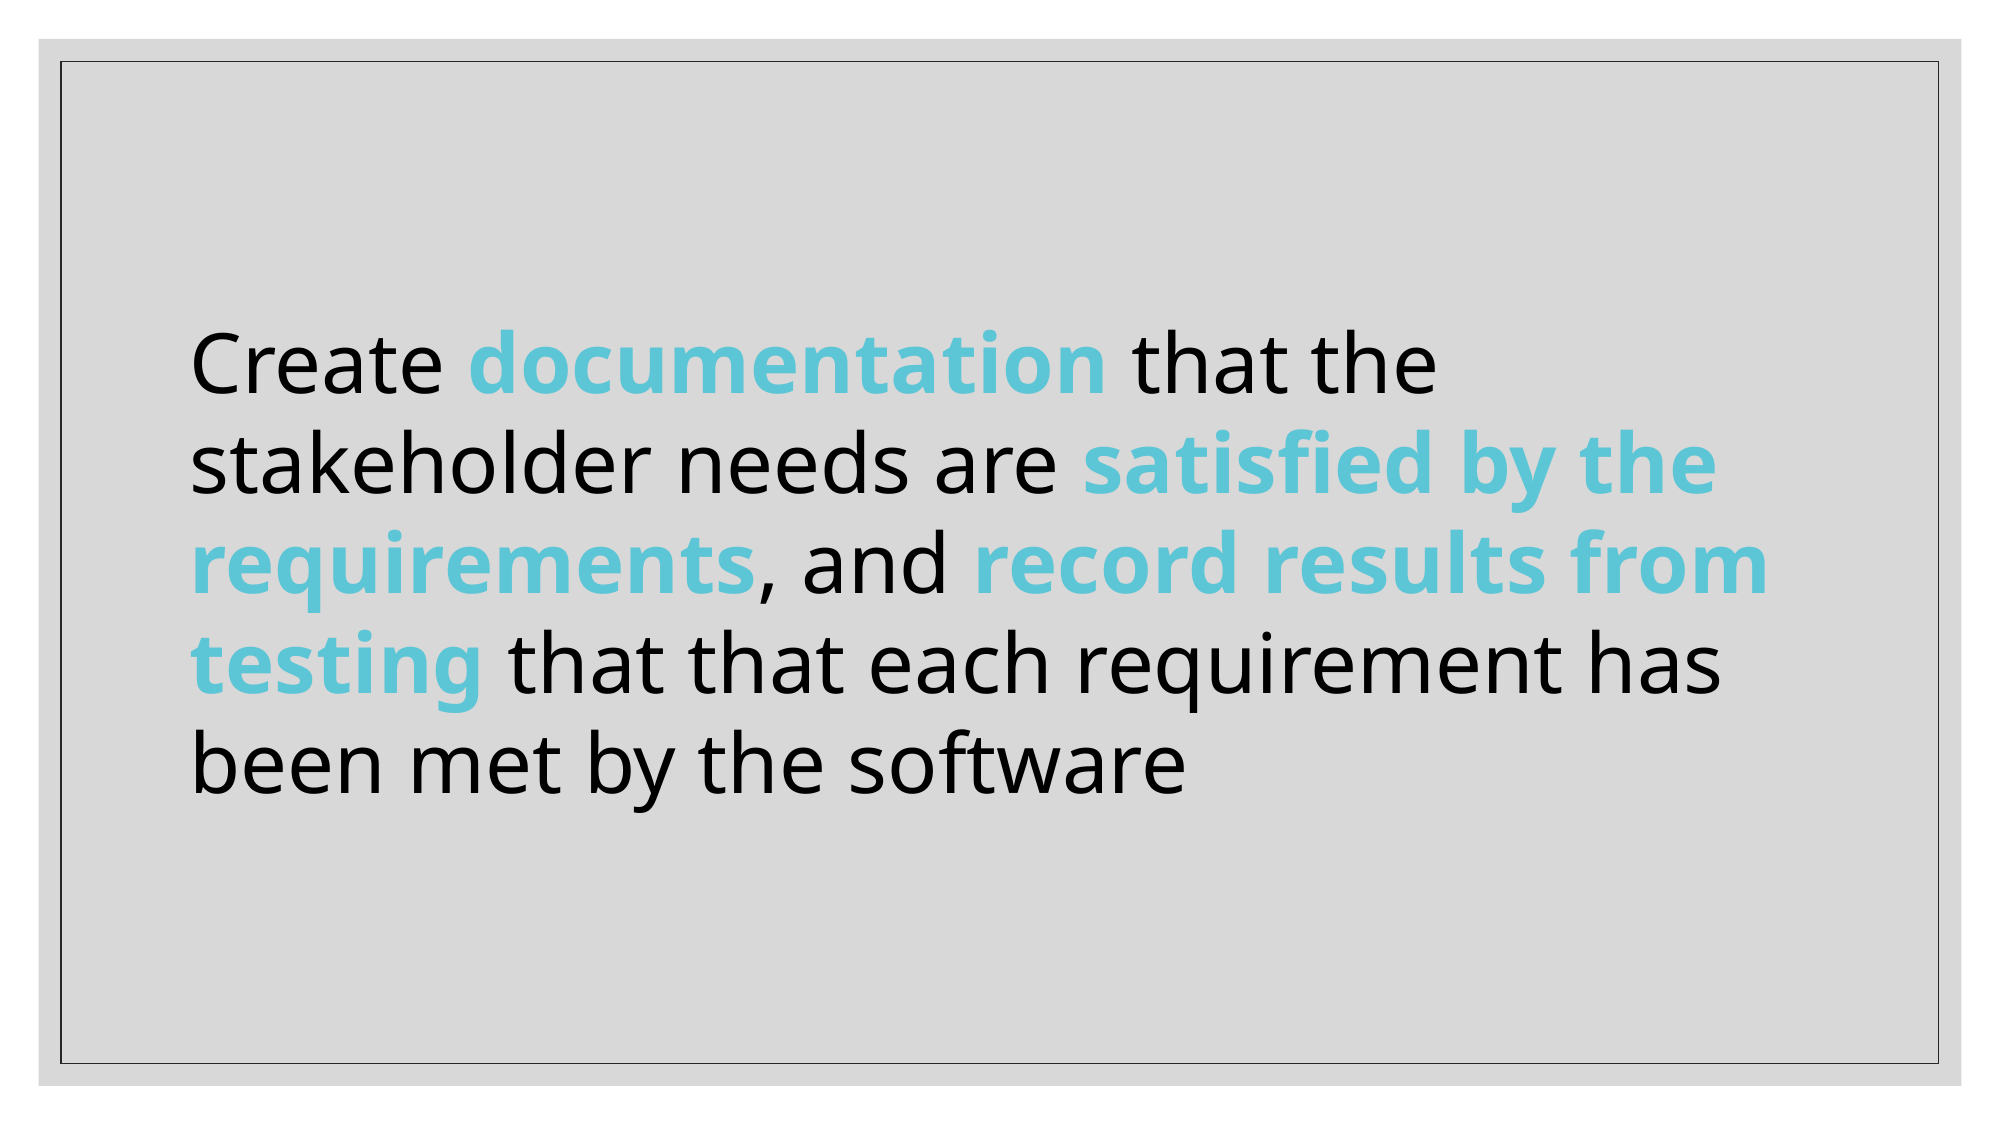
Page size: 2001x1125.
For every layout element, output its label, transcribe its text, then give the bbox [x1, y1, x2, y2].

text_box Create documentation that the stakeholder needs are satisfied by the requirements, and record results from testing that that each requirement has been met by the software [174, 302, 1825, 818]
list [174, 345, 1875, 960]
